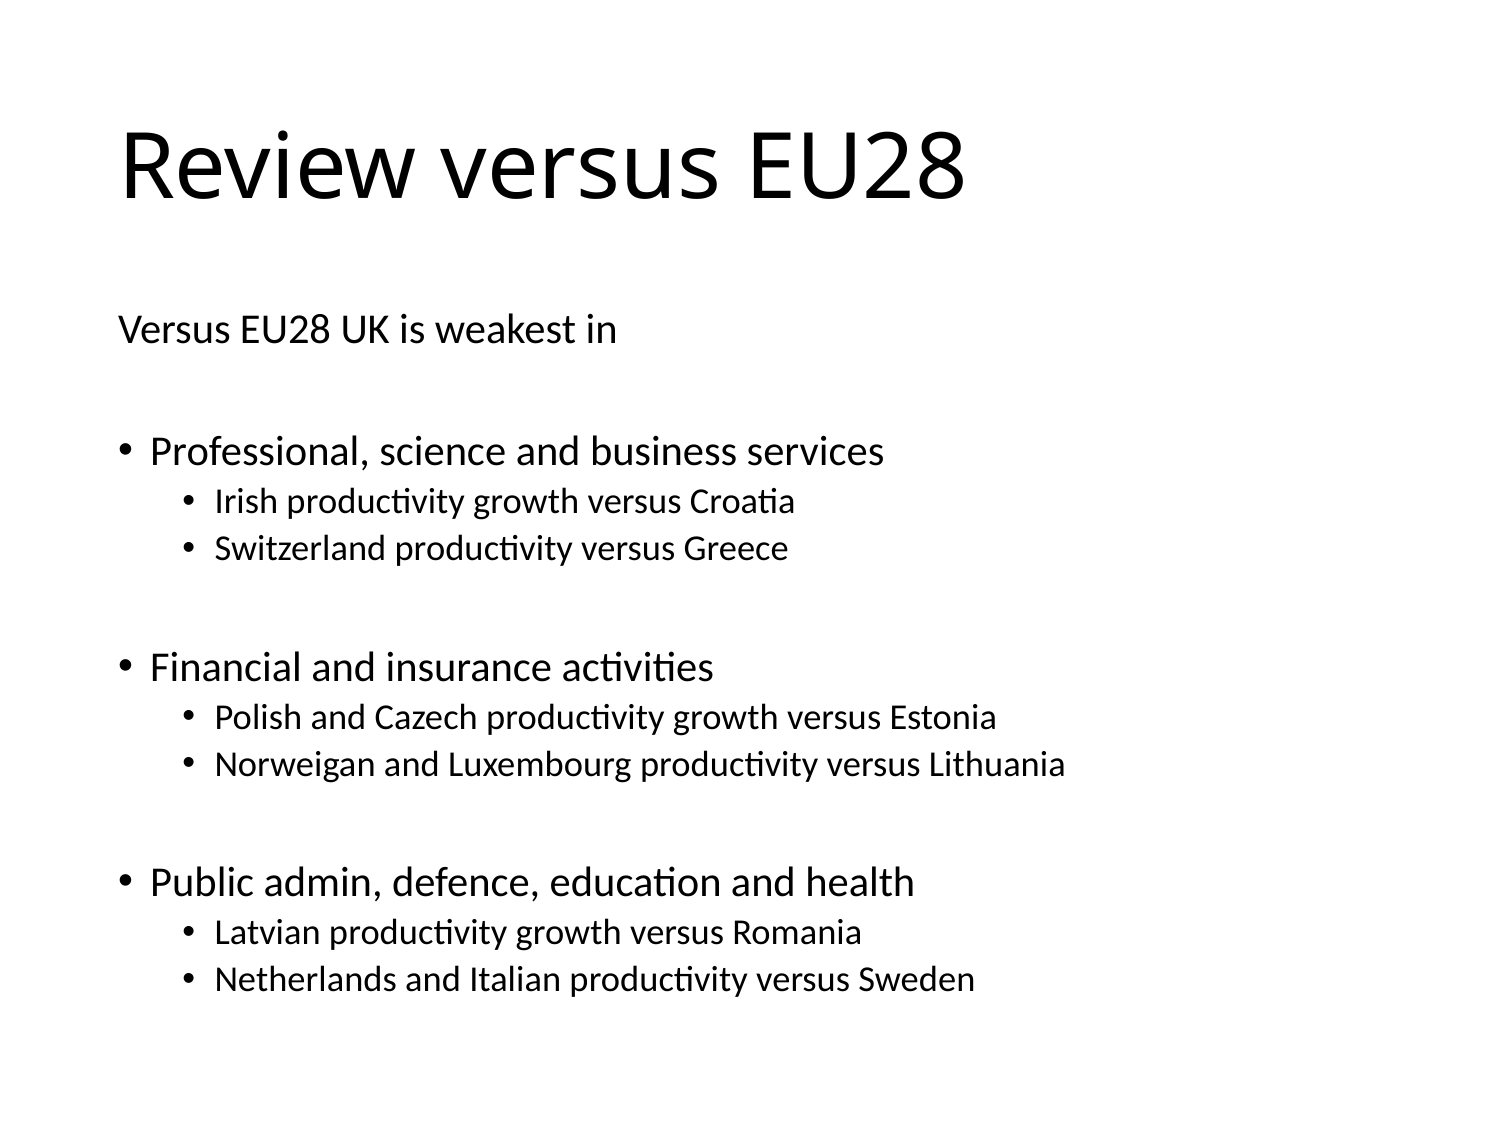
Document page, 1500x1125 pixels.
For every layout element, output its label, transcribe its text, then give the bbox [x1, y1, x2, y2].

list Versus EU28 UK is weakest in Professional, science and business services Irish productivity growth versus Croatia Switzerland productivity versus Greece Financial and insurance activities Polish and Cazech productivity growth versus Estonia Norweigan and Luxembourg productivity versus Lithuania Public admin, defence, education and health Latvian productivity growth versus Romania Netherlands and Italian productivity versus Sweden [103, 299, 1397, 1014]
title Review versus EU28 [103, 59, 1397, 278]
